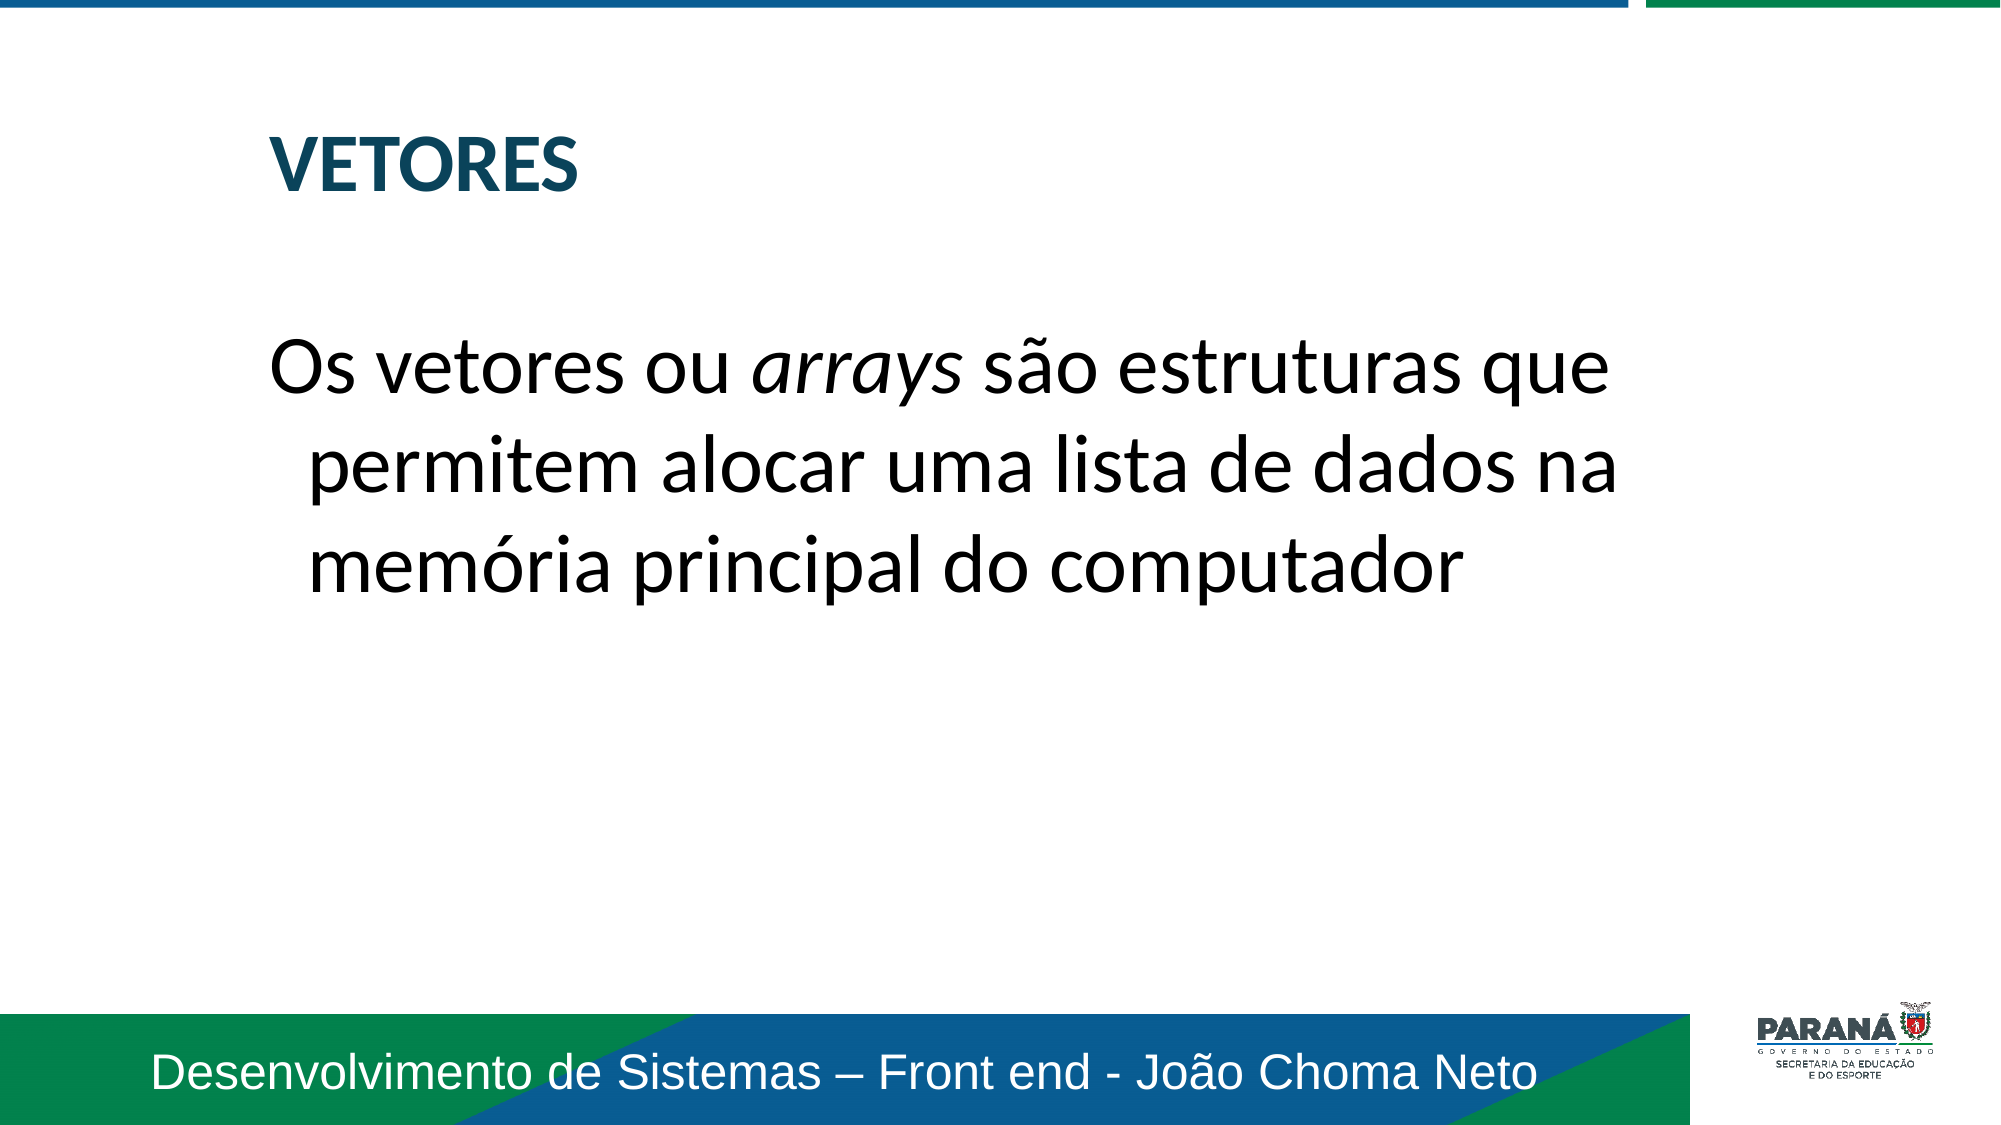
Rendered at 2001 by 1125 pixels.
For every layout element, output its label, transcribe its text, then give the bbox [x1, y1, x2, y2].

picture [0, 1014, 1690, 1125]
list VETORES [217, 111, 1637, 249]
list Os vetores ou arrays são estruturas que permitem alocar uma lista de dados na memória principal do computador [217, 302, 1677, 921]
picture [1757, 1002, 1933, 1081]
